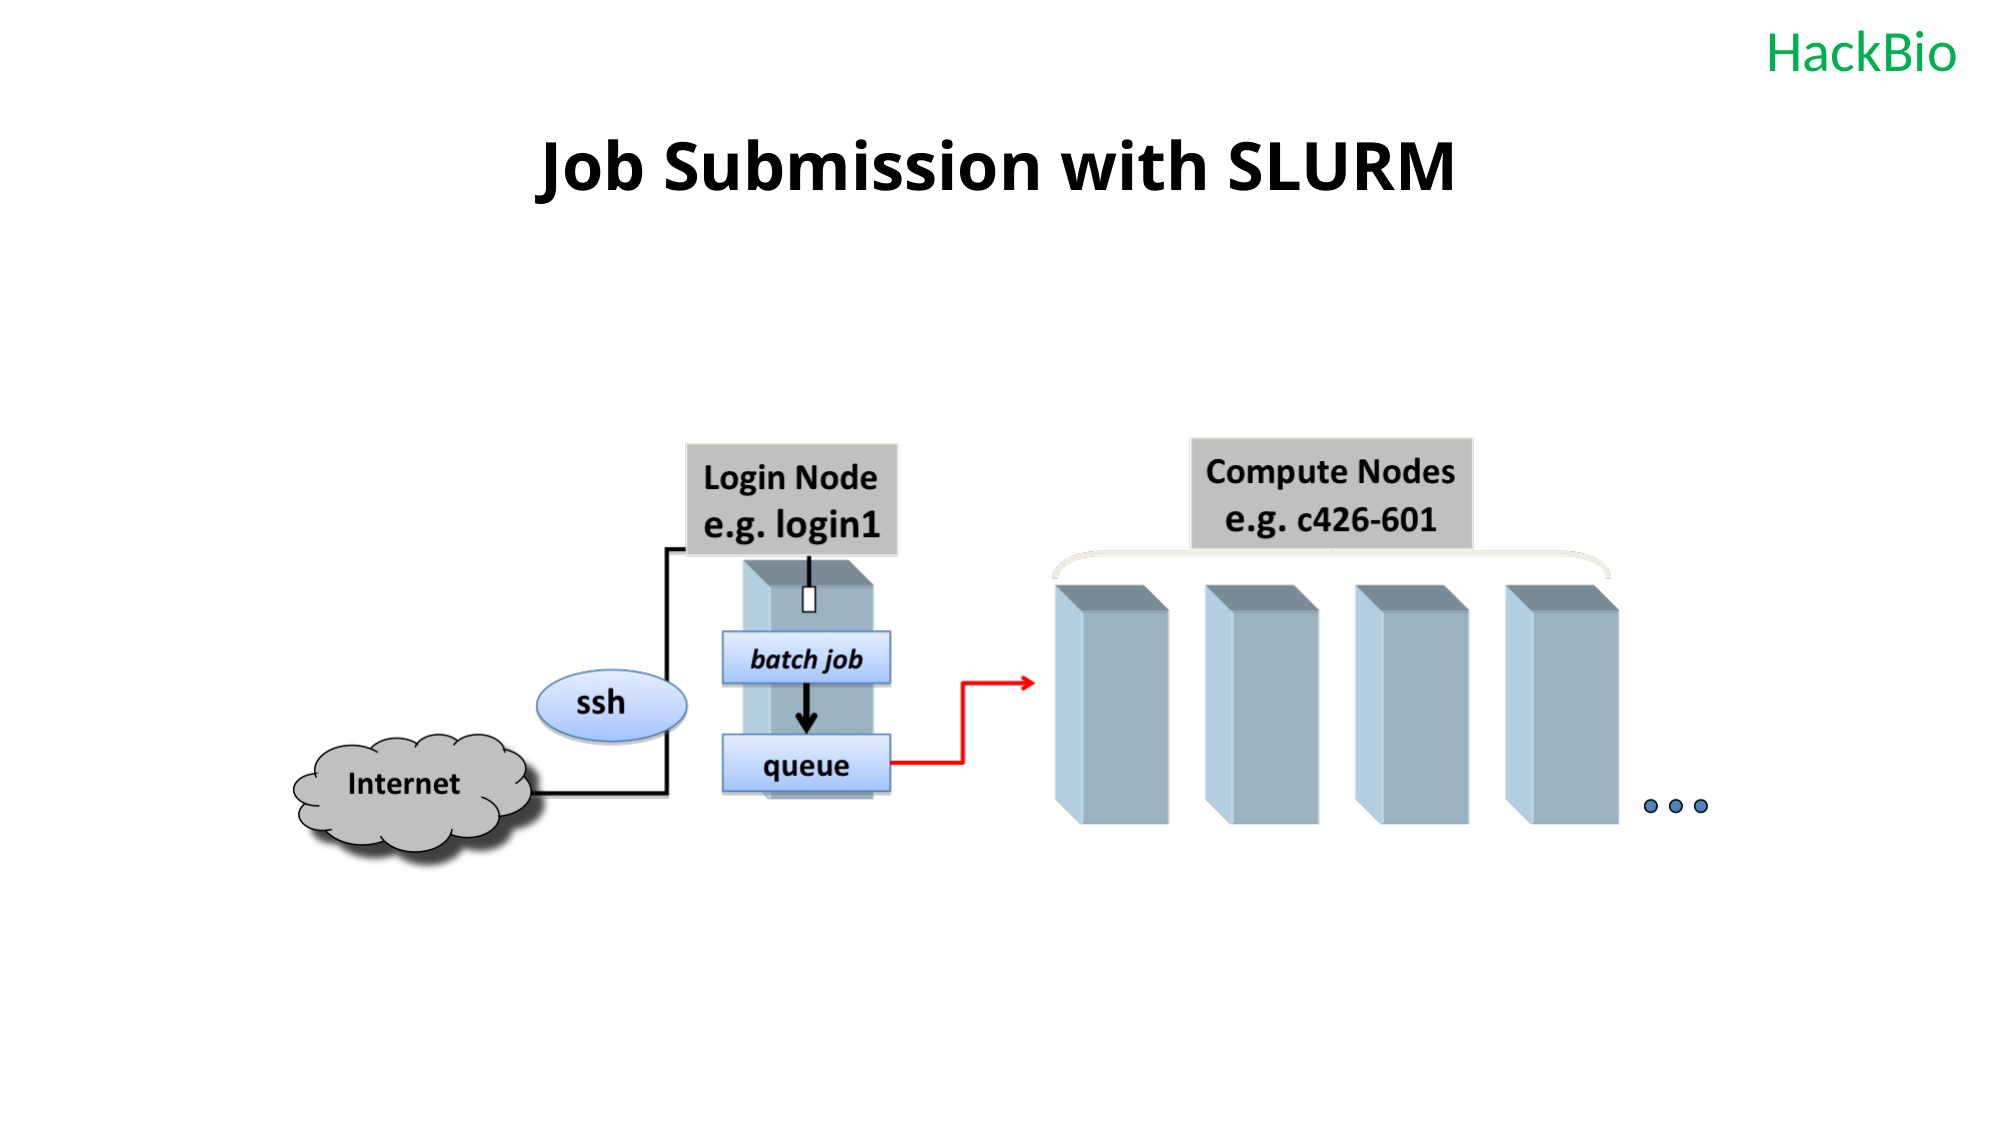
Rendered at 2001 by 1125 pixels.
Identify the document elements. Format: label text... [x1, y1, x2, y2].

title Job Submission with SLURM [137, 59, 1863, 278]
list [292, 437, 1708, 876]
